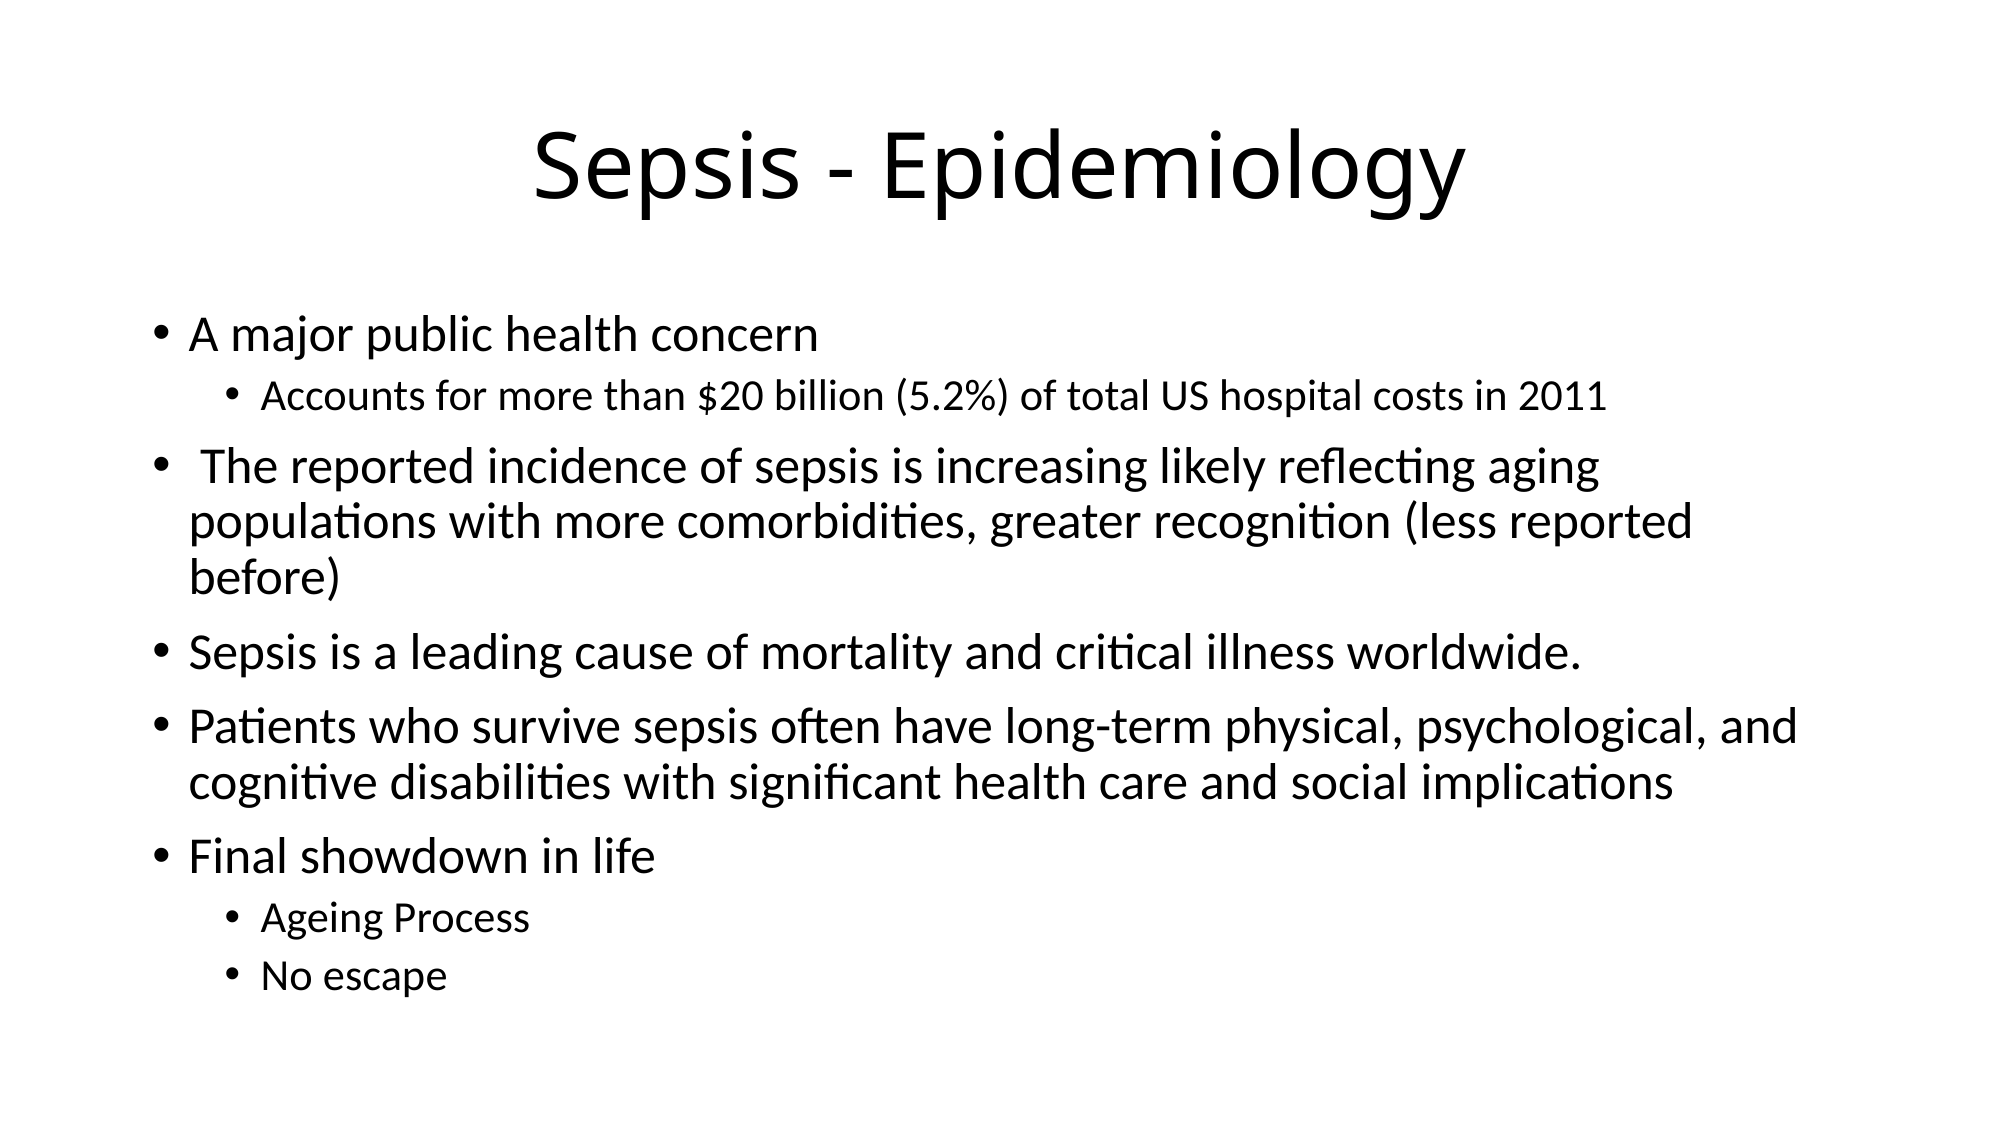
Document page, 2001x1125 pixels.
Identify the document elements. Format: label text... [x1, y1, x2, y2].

list A major public health concern Accounts for more than $20 billion (5.2%) of total US hospital costs in 2011 The reported incidence of sepsis is increasing likely reflecting aging populations with more comorbidities, greater recognition (less reported before) Sepsis is a leading cause of mortality and critical illness worldwide. Patients who survive sepsis often have long-term physical, psychological, and cognitive disabilities with significant health care and social implications Final showdown in life Ageing Process No escape [137, 299, 1863, 1014]
title Sepsis - Epidemiology [137, 59, 1863, 278]
